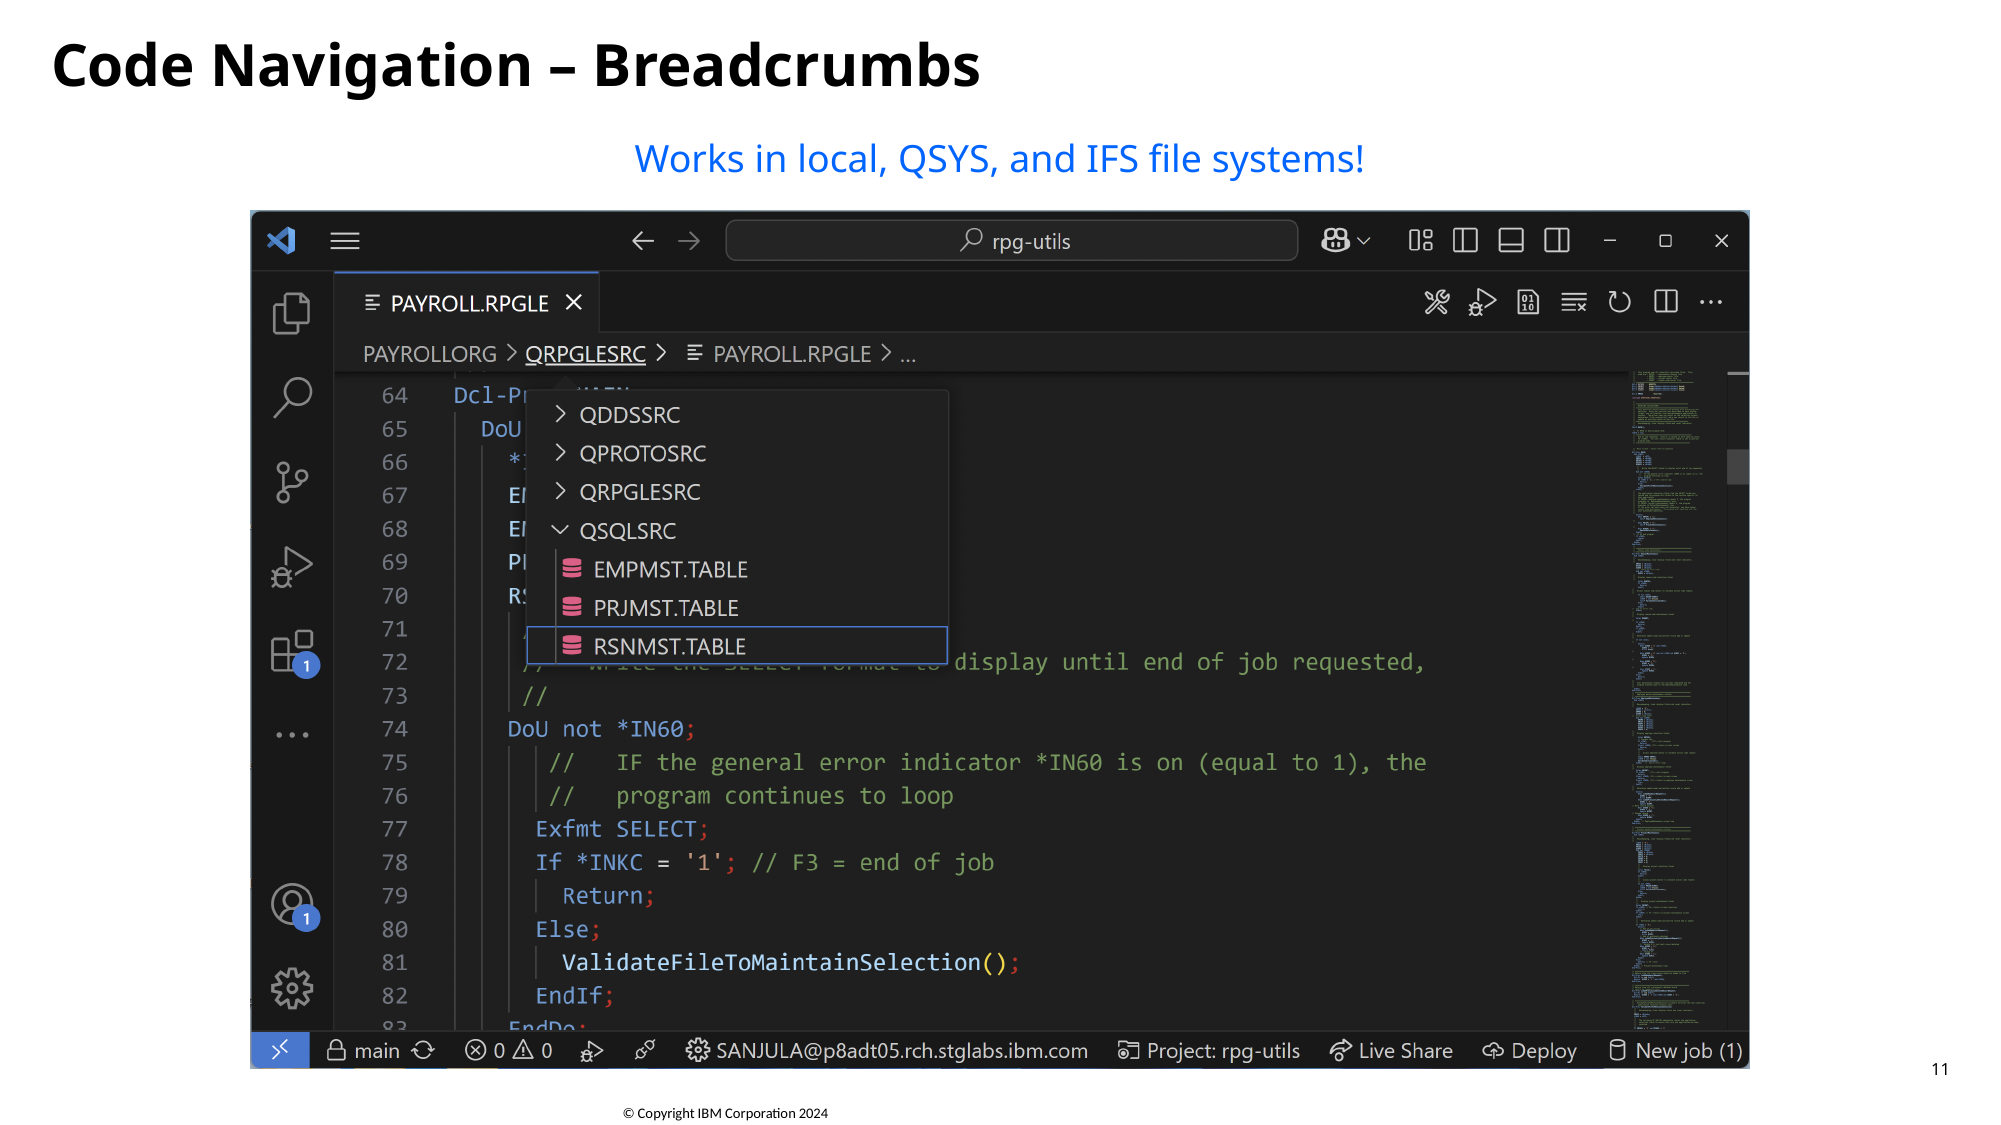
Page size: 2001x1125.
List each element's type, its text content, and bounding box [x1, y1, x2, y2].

slide_number 11 [1500, 1055, 1950, 1086]
title Code Navigation – Breadcrumbs [51, 36, 1721, 101]
text_box Works in local, QSYS, and IFS file systems! [361, 127, 1639, 188]
picture [249, 209, 1751, 1069]
